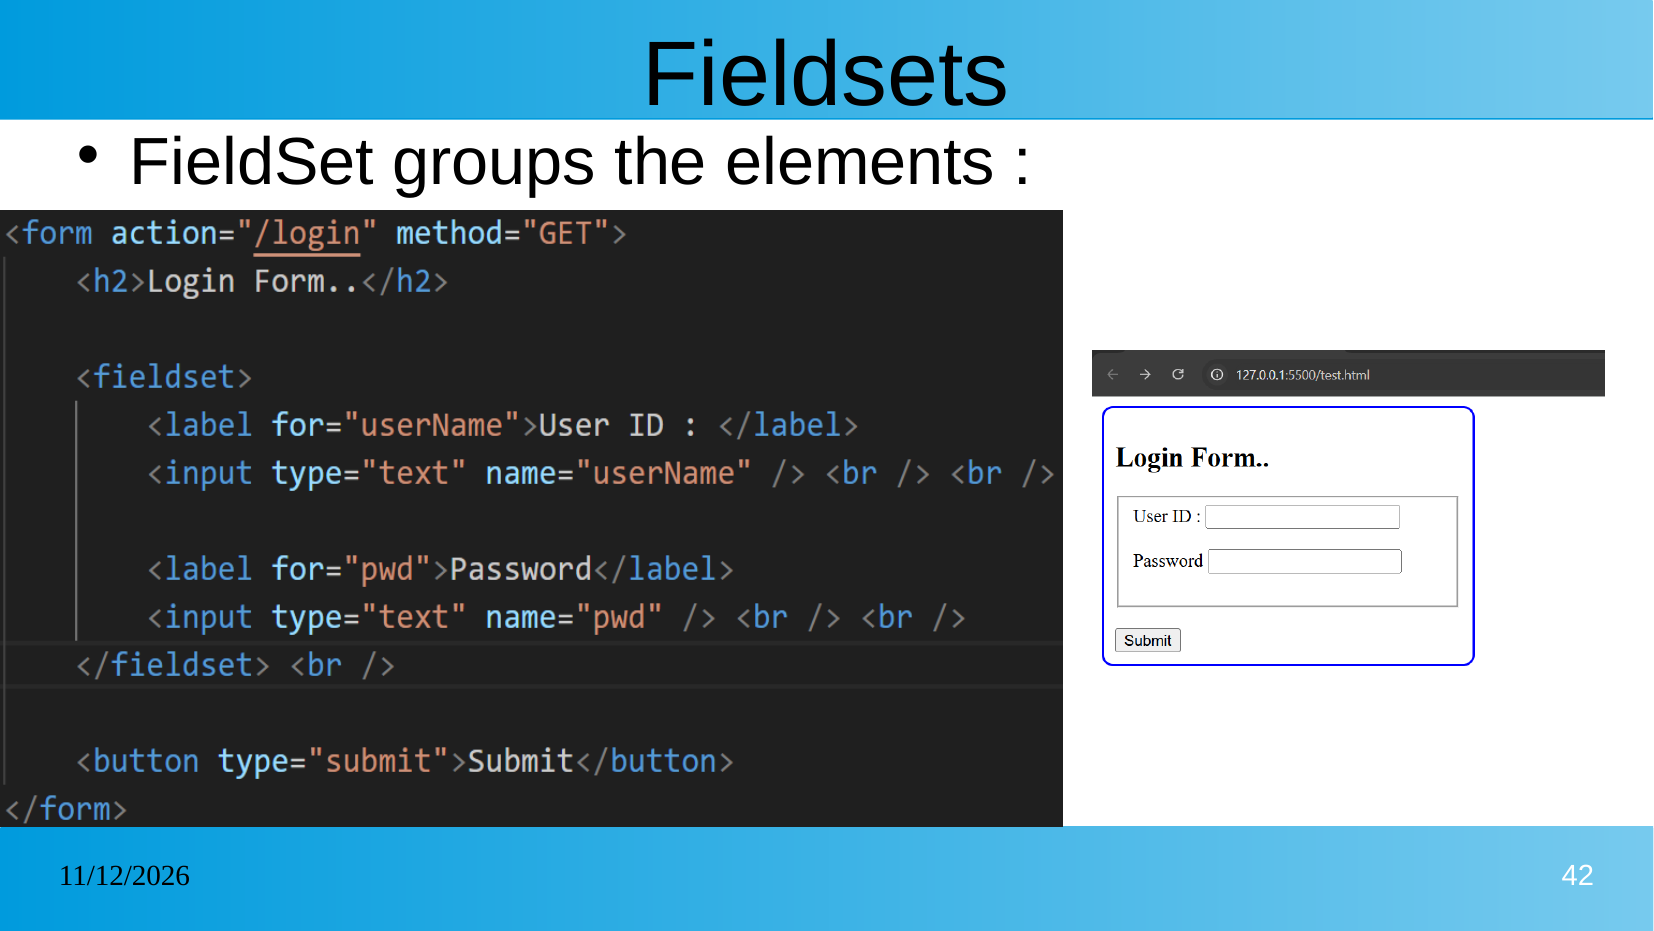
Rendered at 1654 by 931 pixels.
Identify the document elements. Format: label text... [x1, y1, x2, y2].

title Fieldsets [59, 29, 1595, 108]
list FieldSet groups the elements : [59, 118, 1595, 930]
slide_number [59, 856, 443, 916]
slide_number 42 [1210, 856, 1595, 916]
picture [0, 209, 1063, 827]
picture [1092, 350, 1606, 709]
